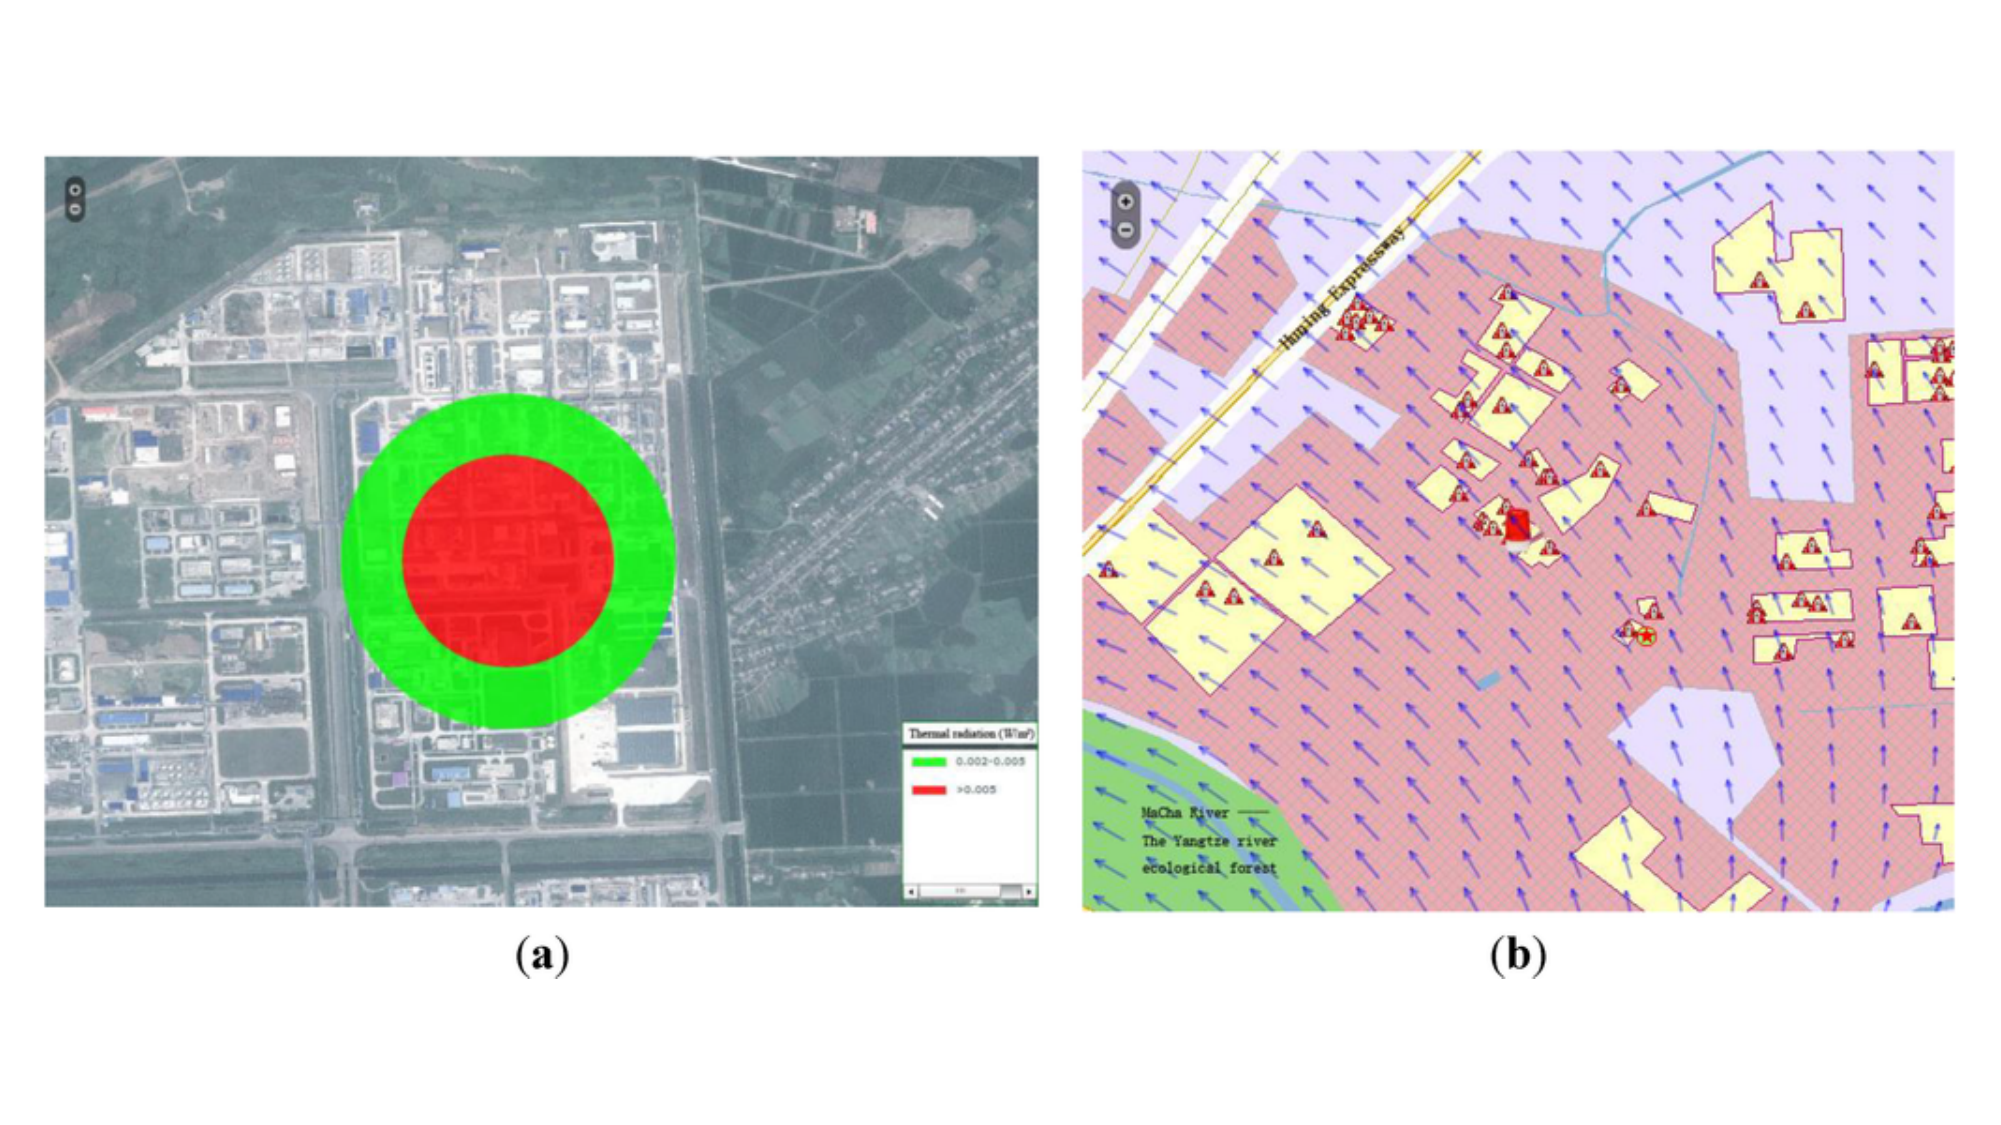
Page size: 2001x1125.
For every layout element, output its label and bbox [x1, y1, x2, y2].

picture [41, 146, 1959, 979]
